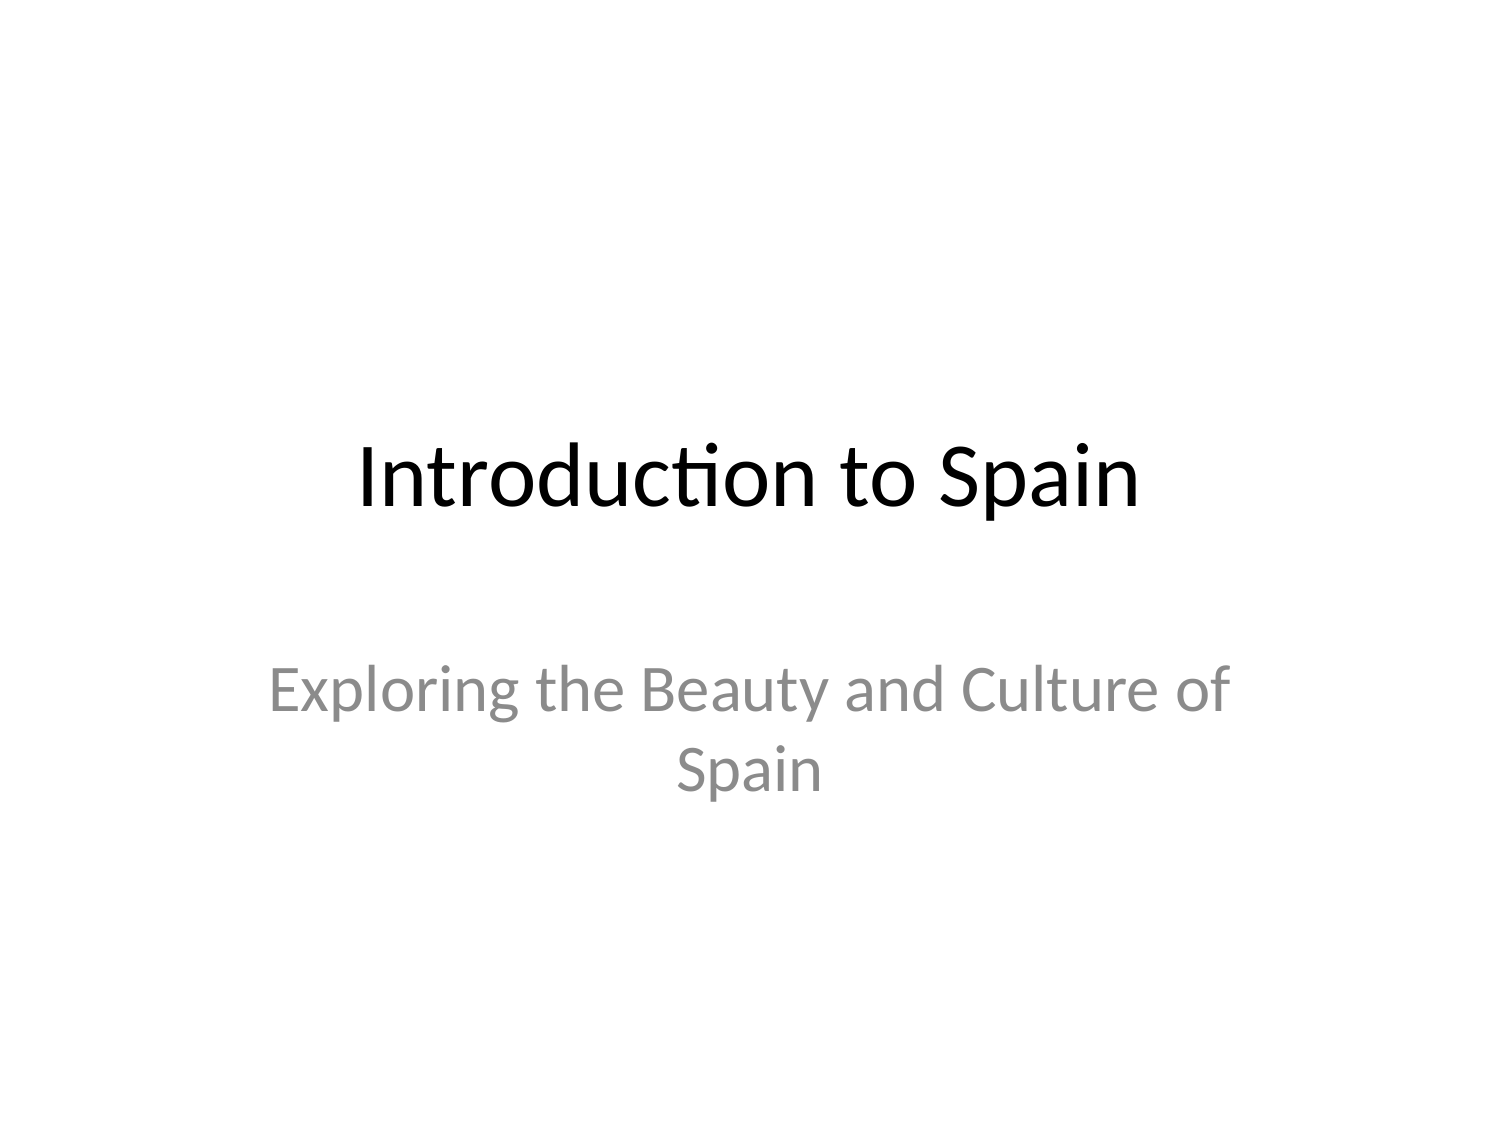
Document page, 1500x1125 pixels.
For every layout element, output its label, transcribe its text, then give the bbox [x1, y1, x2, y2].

subtitle Exploring the Beauty and Culture of Spain [225, 637, 1275, 925]
title Introduction to Spain [112, 349, 1388, 591]
